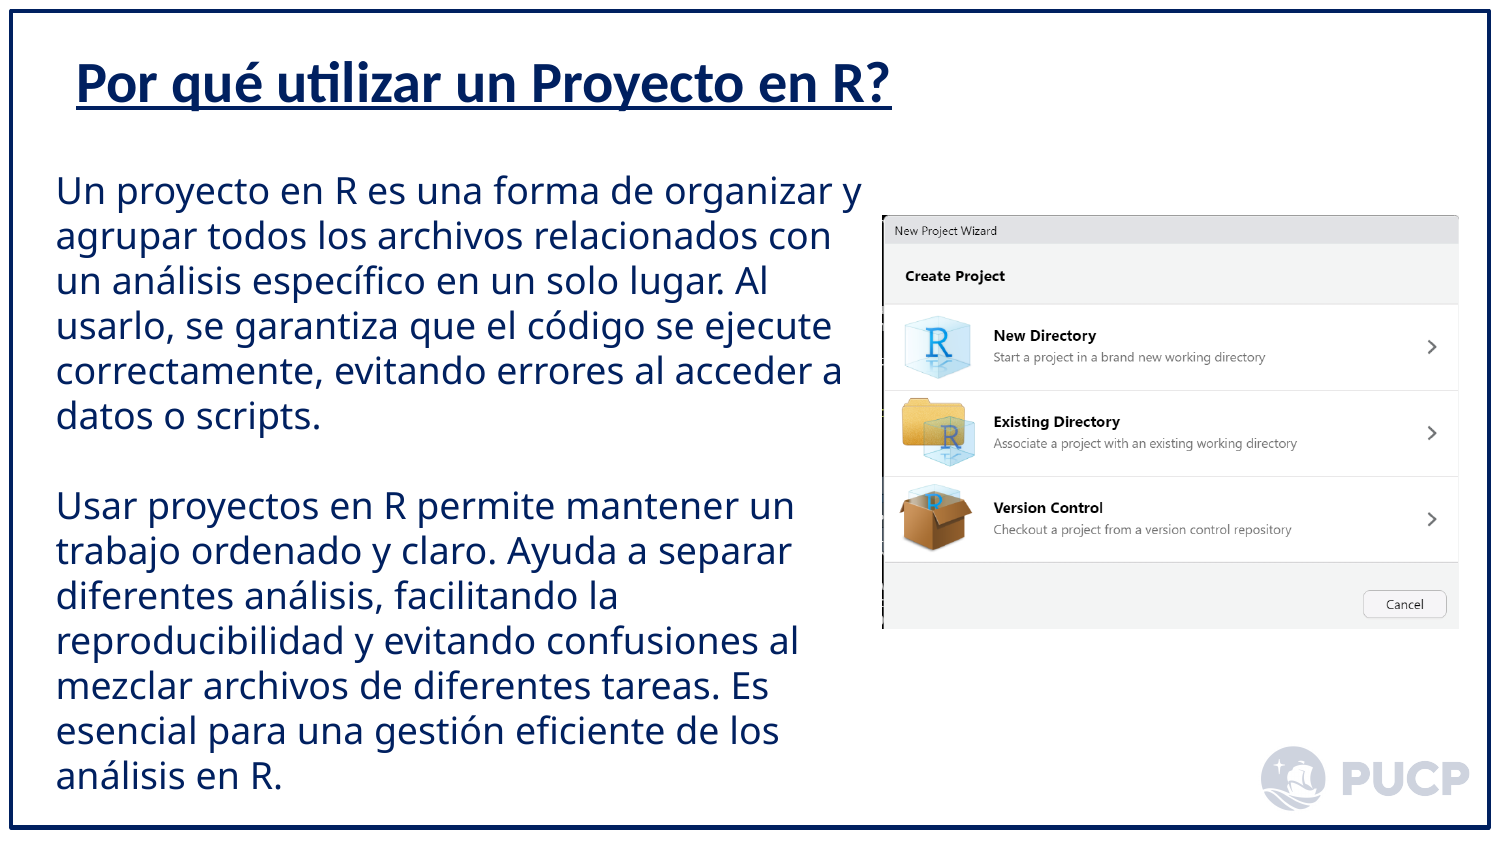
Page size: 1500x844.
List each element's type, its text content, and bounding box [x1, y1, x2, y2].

picture [1230, 713, 1500, 844]
text_box Un proyecto en R es una forma de organizar y agrupar todos los archivos relacionados con un análisis específico en un solo lugar. Al usarlo, se garantiza que el código se ejecute correctamente, evitando errores al acceder a datos o scripts. Usar proyectos en R permite mantener un trabajo ordenado y claro. Ayuda a separar diferentes análisis, facilitando la reproducibilidad y evitando confusiones al mezclar archivos de diferentes tareas. Es esencial para una gestión eficiente de los análisis en R. [40, 159, 883, 805]
picture [882, 215, 1460, 629]
text_box [9, 9, 1491, 830]
text_box Por qué utilizar un Proyecto en R? [61, 36, 907, 121]
